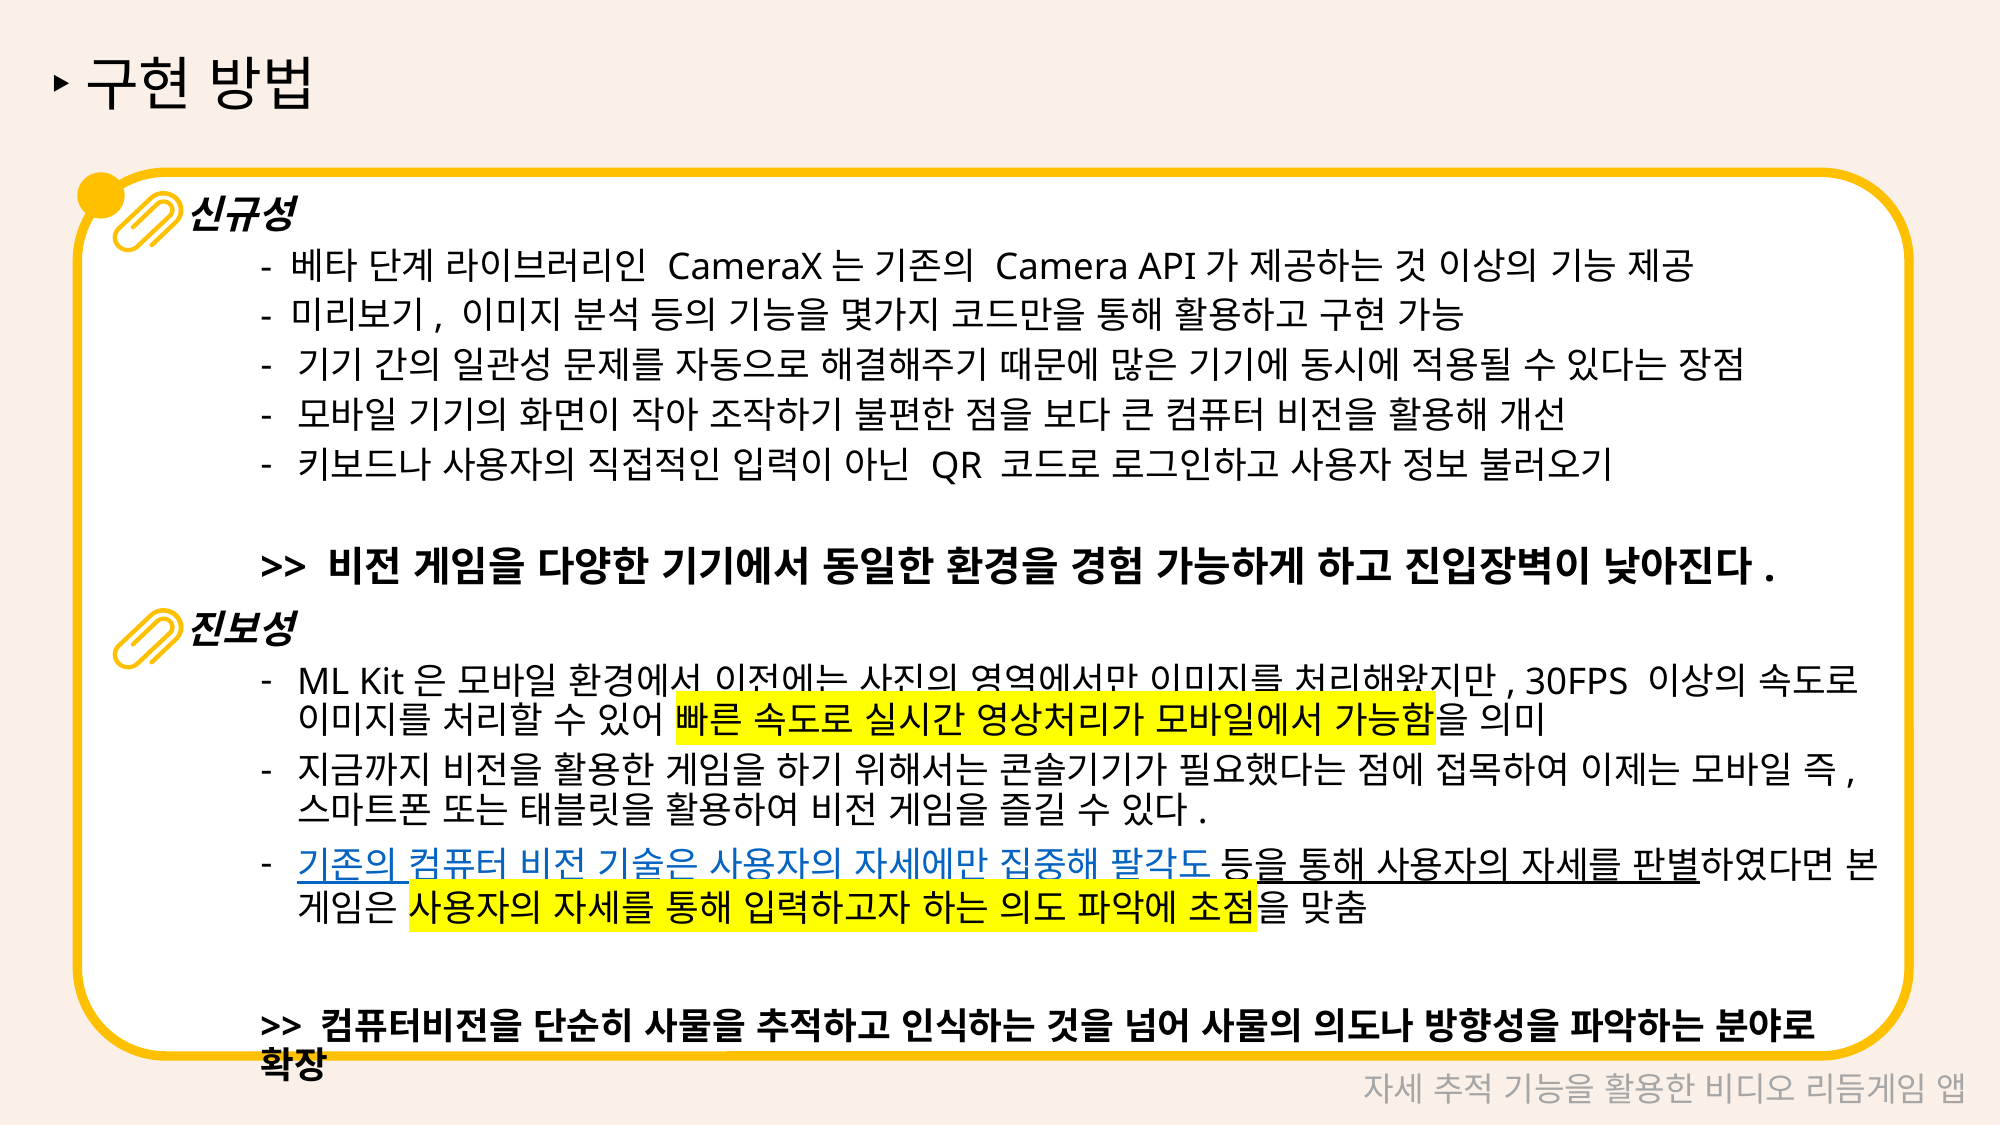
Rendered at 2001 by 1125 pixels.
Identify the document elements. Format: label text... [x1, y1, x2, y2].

text_box 자세 추적 기능을 활용한 비디오 리듬게임 앱 개발 [1313, 1040, 2000, 1125]
text_box ‣구현 방법 [35, 39, 331, 125]
text_box [1897, 214, 1911, 1015]
text_box [76, 171, 1873, 1057]
text_box [112, 608, 171, 670]
text_box [76, 218, 86, 249]
text_box [76, 171, 126, 220]
list 신규성 - 베타 단계 라이브러리인 CameraX는 기존의 Camera API가 제공하는 것 이상의 기능 제공 - 미리보기, 이미지 분석 등의 기능을 몇가지 코드만을 통해 활용하고 구현 가능 기기 간의 일관성 문제를 자동으로 해결해주기 때문에 많은 기기에 동시에 적용될 수 있다는 장점 모바일 기기의 화면이 작아 조작하기 불편한 점을 보다 큰 컴퓨터 비전을 활용해 개선 키보드나 사용자의 직접적인 입력이 아닌 QR 코드로 로그인하고 사용자 정보 불러오기 >> 비전 게임을 다양한 기기에서 동일한 환경을 경험 가능하게 하고 진입장벽이 낮아진다. 진보성 ML Kit은 모바일 환경에서 이전에는 사진의 영역에서만 이미지를 처리해왔지만, 30FPS 이상의 속도로 이미지를 처리할 수 있어 빠른 속도로 실시간 영상처리가 모바일에서 가능함을 의미 지금까지 비전을 활용한 게임을 하기 위해서는 콘솔기기가 필요했다는 점에 접목하여 이제는 모바일 즉, 스마트폰 또는 태블릿을 활용하여 비전 게임을 즐길 수 있다. 기존의 컴퓨터 비전 기술은 사용자의 자세에만 집중해 팔각도 등을 통해 사용자의 자세를 판별하였다면 본 게임은 사용자의 자세를 통해 입력하고자 하는 의도 파악에 초점을 맞춤 >> 컴퓨터비전을 단순히 사물을 추적하고 인식하는 것을 넘어 사물의 의도나 방향성을 파악하는 분야로 확장 [171, 188, 1897, 1103]
text_box [112, 191, 171, 253]
